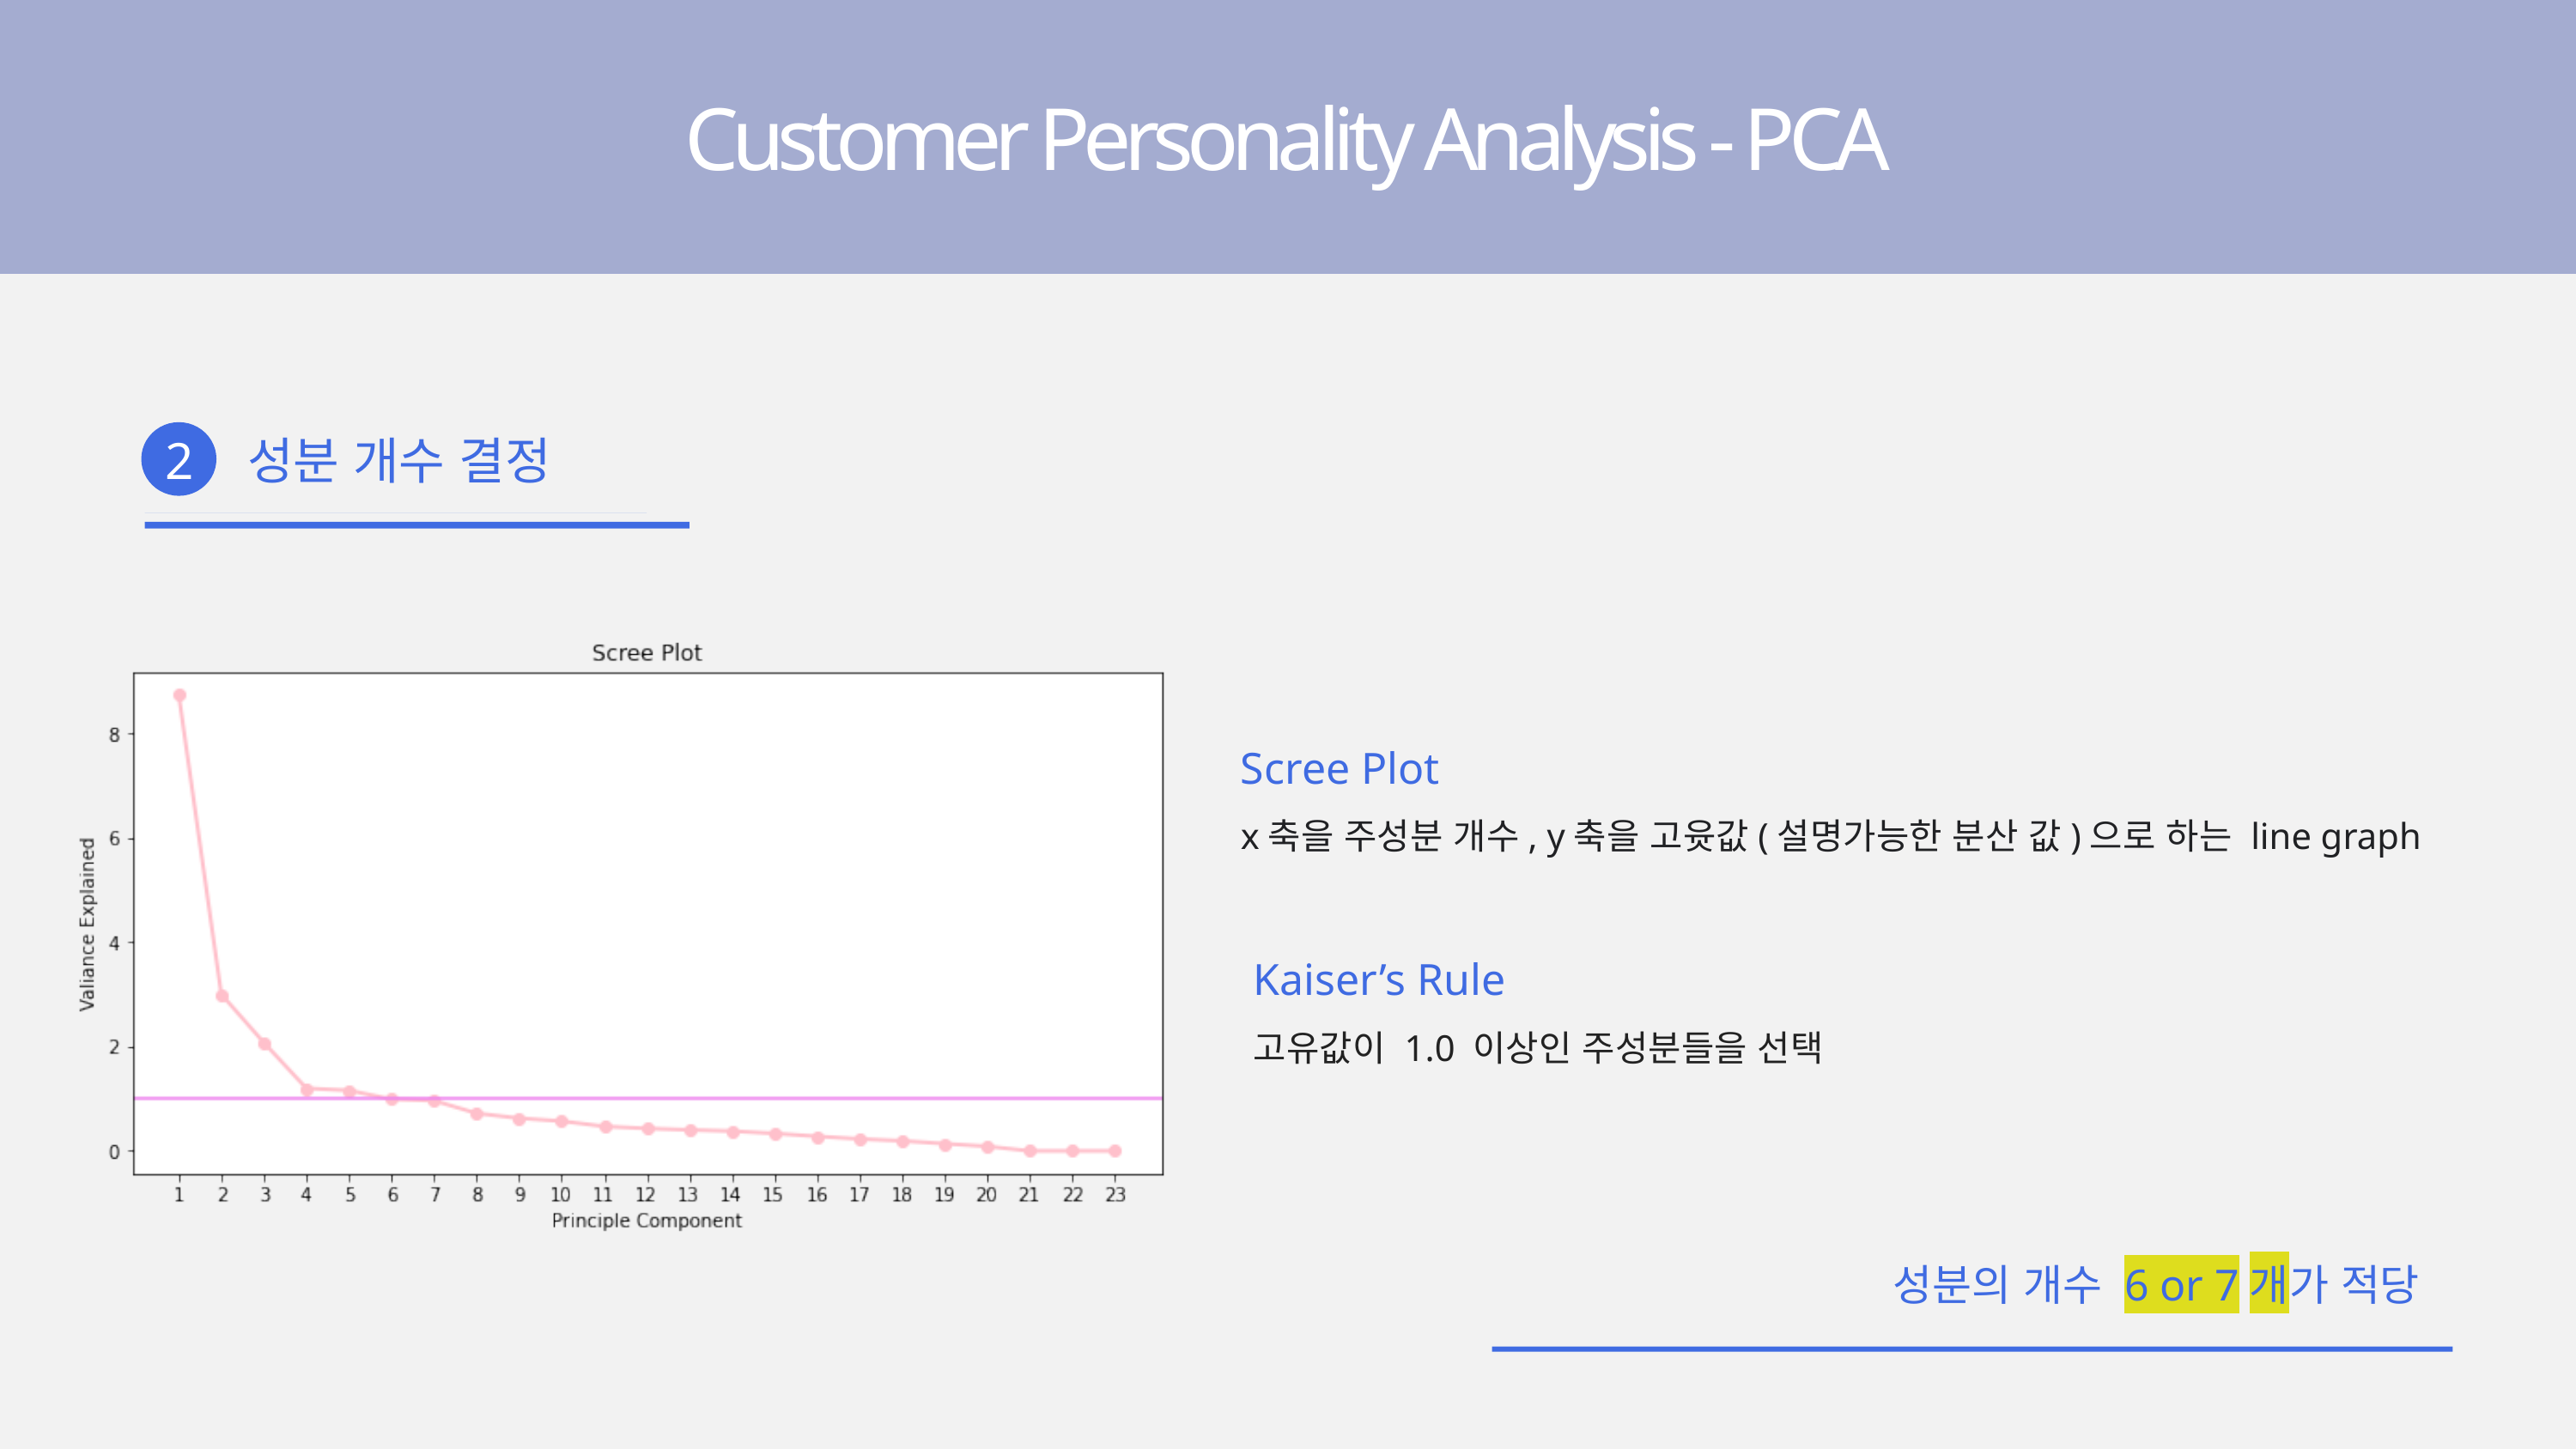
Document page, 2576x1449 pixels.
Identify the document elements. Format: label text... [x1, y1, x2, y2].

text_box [0, 0, 2576, 274]
text_box 2 [139, 420, 219, 498]
picture [68, 629, 1174, 1245]
text_box Scree Plot x축을 주성분 개수, y축을 고윳값(설명가능한 분산 값)으로 하는 line graph [1227, 708, 2560, 864]
text_box [143, 520, 691, 530]
text_box [1490, 1345, 2454, 1354]
text_box 성분 개수 결정 [234, 423, 647, 496]
text_box Kaiser’s Rule 고유값이 1.0 이상인 주성분들을 선택 [1241, 864, 1837, 1182]
text_box [143, 511, 648, 514]
text_box 성분의 개수 6 or 7개가 적당 [1880, 1252, 2576, 1317]
